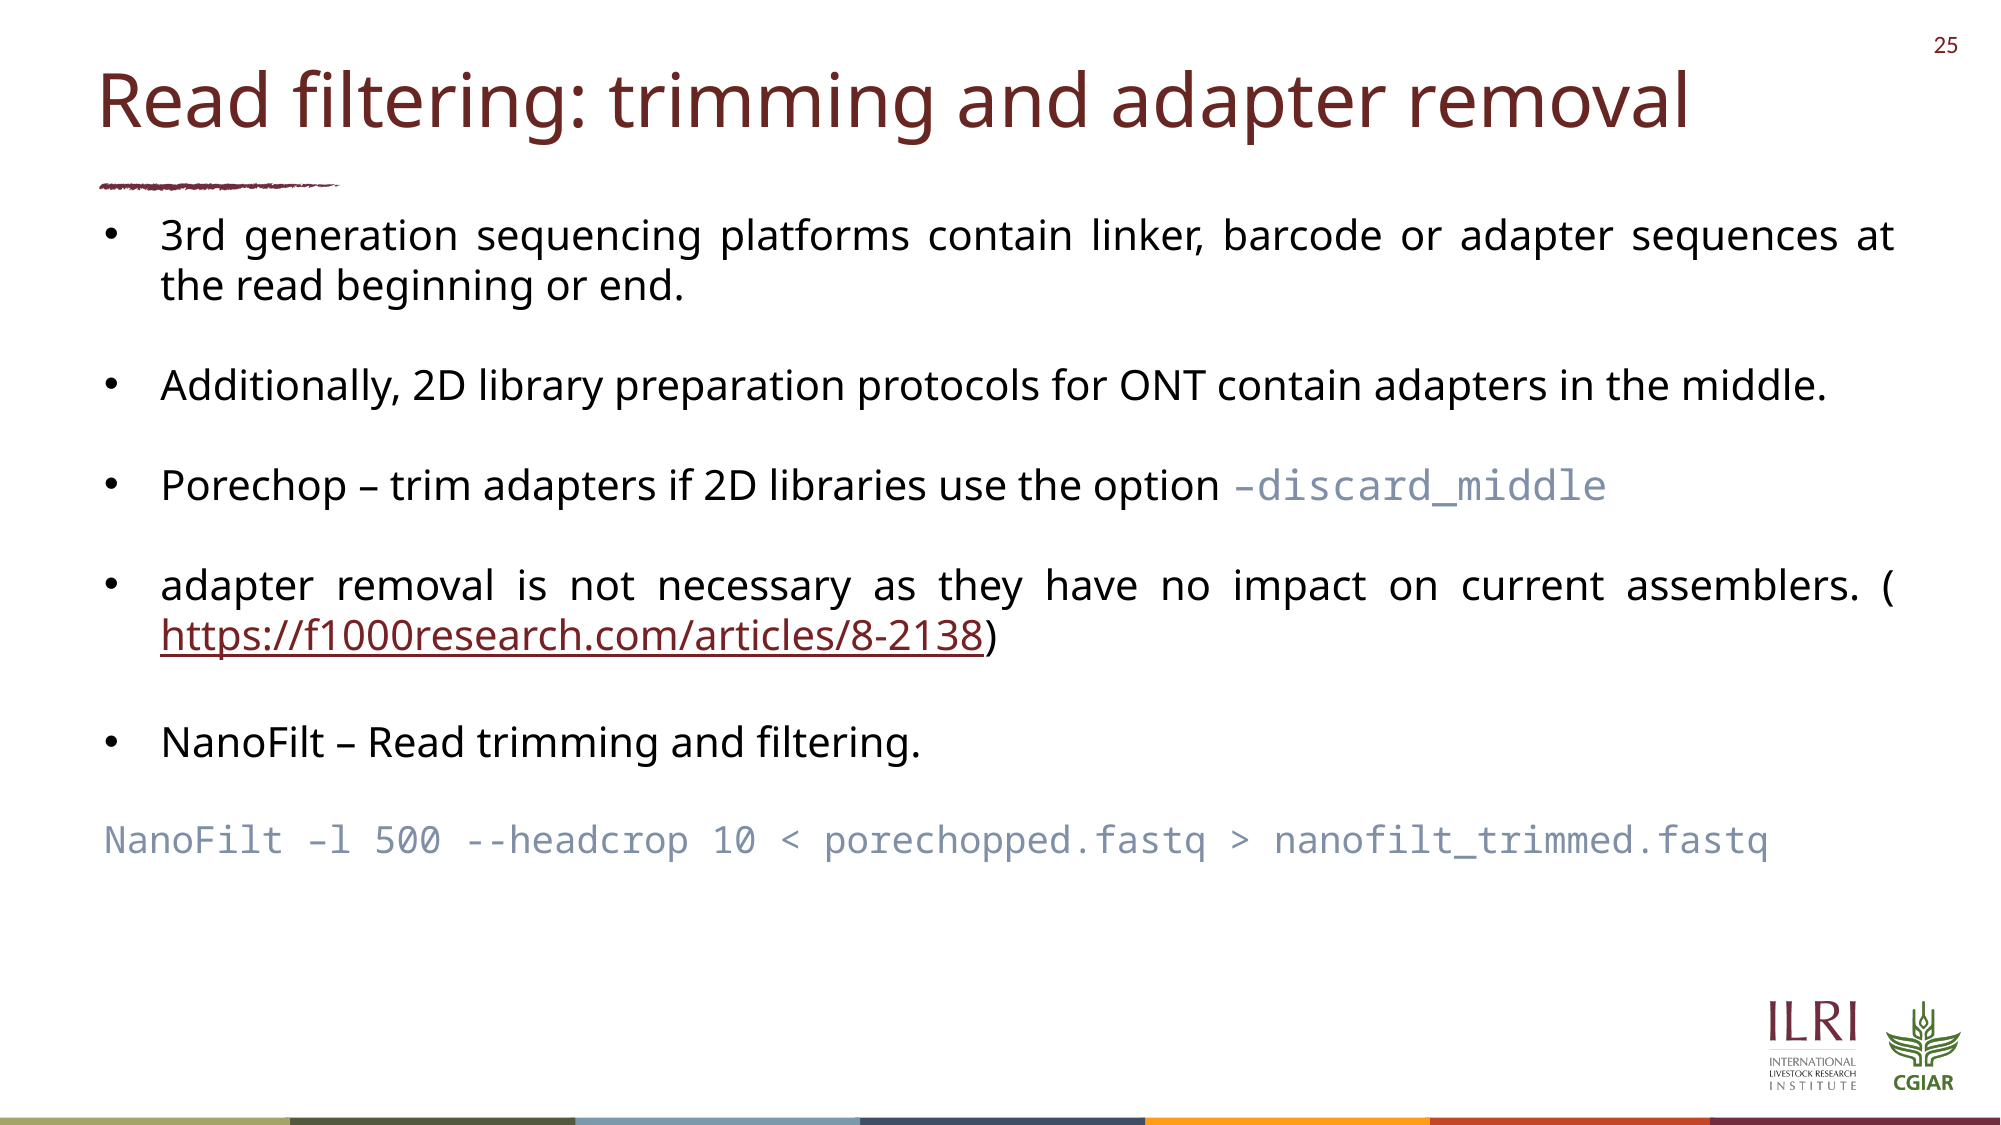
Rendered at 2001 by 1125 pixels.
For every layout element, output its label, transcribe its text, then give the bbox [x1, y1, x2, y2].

text_box 3rd generation sequencing platforms contain linker, barcode or adapter sequences at the read beginning or end. Additionally, 2D library preparation protocols for ONT contain adapters in the middle. Porechop – trim adapters if 2D libraries use the option –discard_middle adapter removal is not necessary as they have no impact on current assemblers. (https://f1000research.com/articles/8-2138) NanoFilt – Read trimming and filtering. NanoFilt –l 500 --headcrop 10 < porechopped.fastq > nanofilt_trimmed.fastq [89, 201, 1911, 919]
title Read filtering: trimming and adapter removal [81, 45, 1881, 157]
picture [1770, 1001, 1961, 1090]
picture [99, 183, 340, 191]
